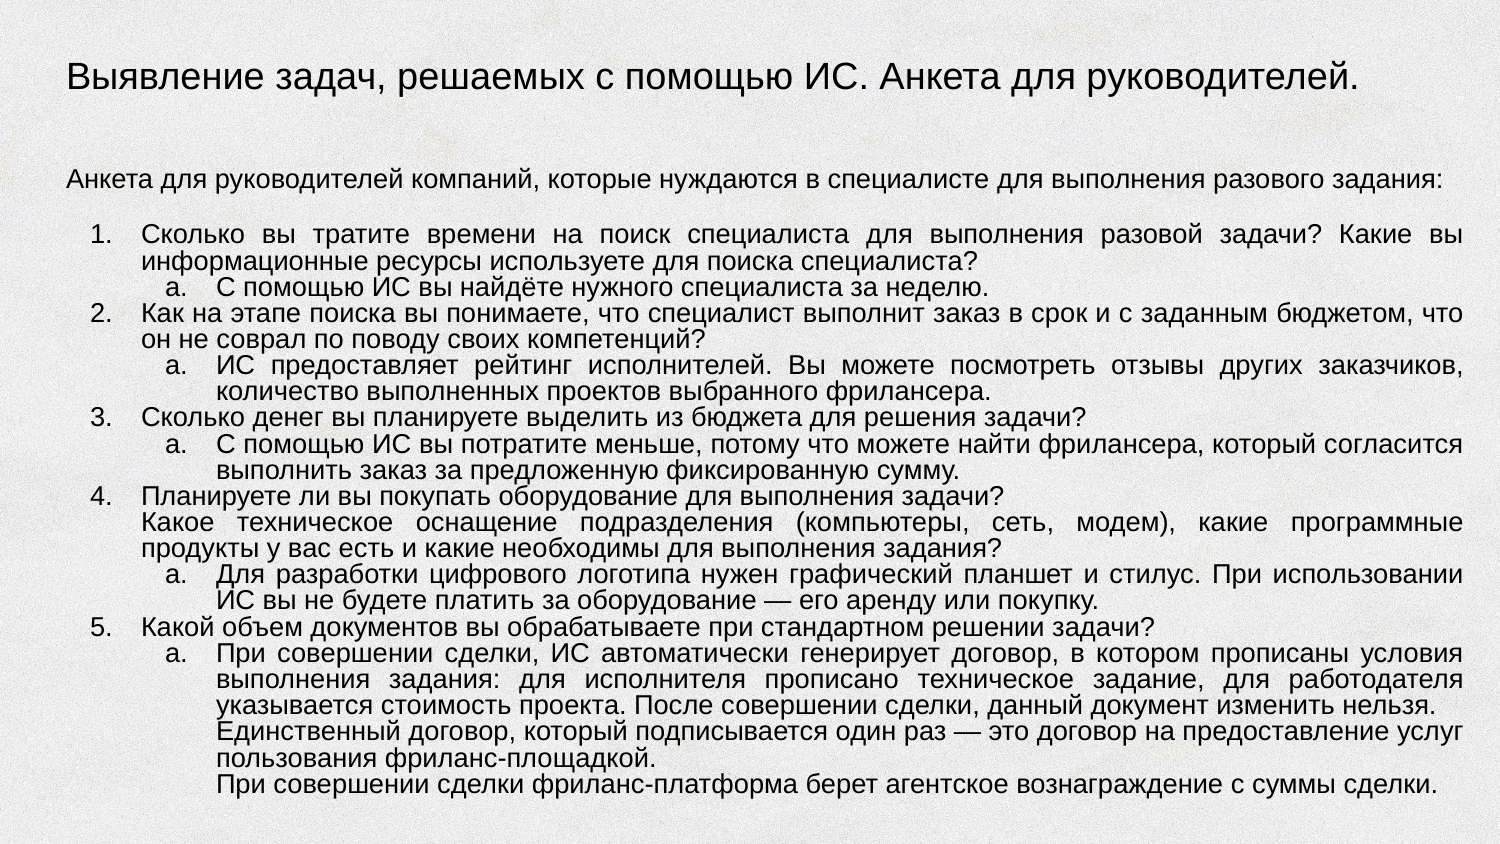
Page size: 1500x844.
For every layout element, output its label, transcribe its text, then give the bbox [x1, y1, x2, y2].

title Выявление задач, решаемых с помощью ИС. Анкета для руководителей. [51, 36, 1449, 131]
list Анкета для руководителей компаний, которые нуждаются в специалисте для выполнения разового задания: Сколько вы тратите времени на поиск специалиста для выполнения разовой задачи? Какие вы информационные ресурсы используете для поиска специалиста? С помощью ИС вы найдёте нужного специалиста за неделю. Как на этапе поиска вы понимаете, что специалист выполнит заказ в срок и с заданным бюджетом, что он не соврал по поводу своих компетенций? ИС предоставляет рейтинг исполнителей. Вы можете посмотреть отзывы других заказчиков, количество выполненных проектов выбранного фрилансера. Сколько денег вы планируете выделить из бюджета для решения задачи? С помощью ИС вы потратите меньше, потому что можете найти фрилансера, который согласится выполнить заказ за предложенную фиксированную сумму. Планируете ли вы покупать оборудование для выполнения задачи? Какое техническое оснащение подразделения (компьютеры, сеть, модем), какие программные продукты у вас есть и какие необходимы для выполнения задания? Для разработки цифрового логотипа нужен графический планшет и стилус. При использовании ИС вы не будете платить за оборудование — его аренду или покупку. Какой объем документов вы обрабатываете при стандартном решении задачи? При совершении сделки, ИС автоматически генерирует договор, в котором прописаны условия выполнения задания: для исполнителя прописано техническое задание, для работодателя указывается стоимость проекта. После совершении сделки, данный документ изменить нельзя. Единственный договор, который подписывается один раз — это договор на предоставление услуг пользования фриланс-площадкой. При совершении сделки фриланс-платформа берет агентское вознаграждение с суммы сделки. [51, 152, 1481, 844]
picture [0, 0, 1500, 844]
